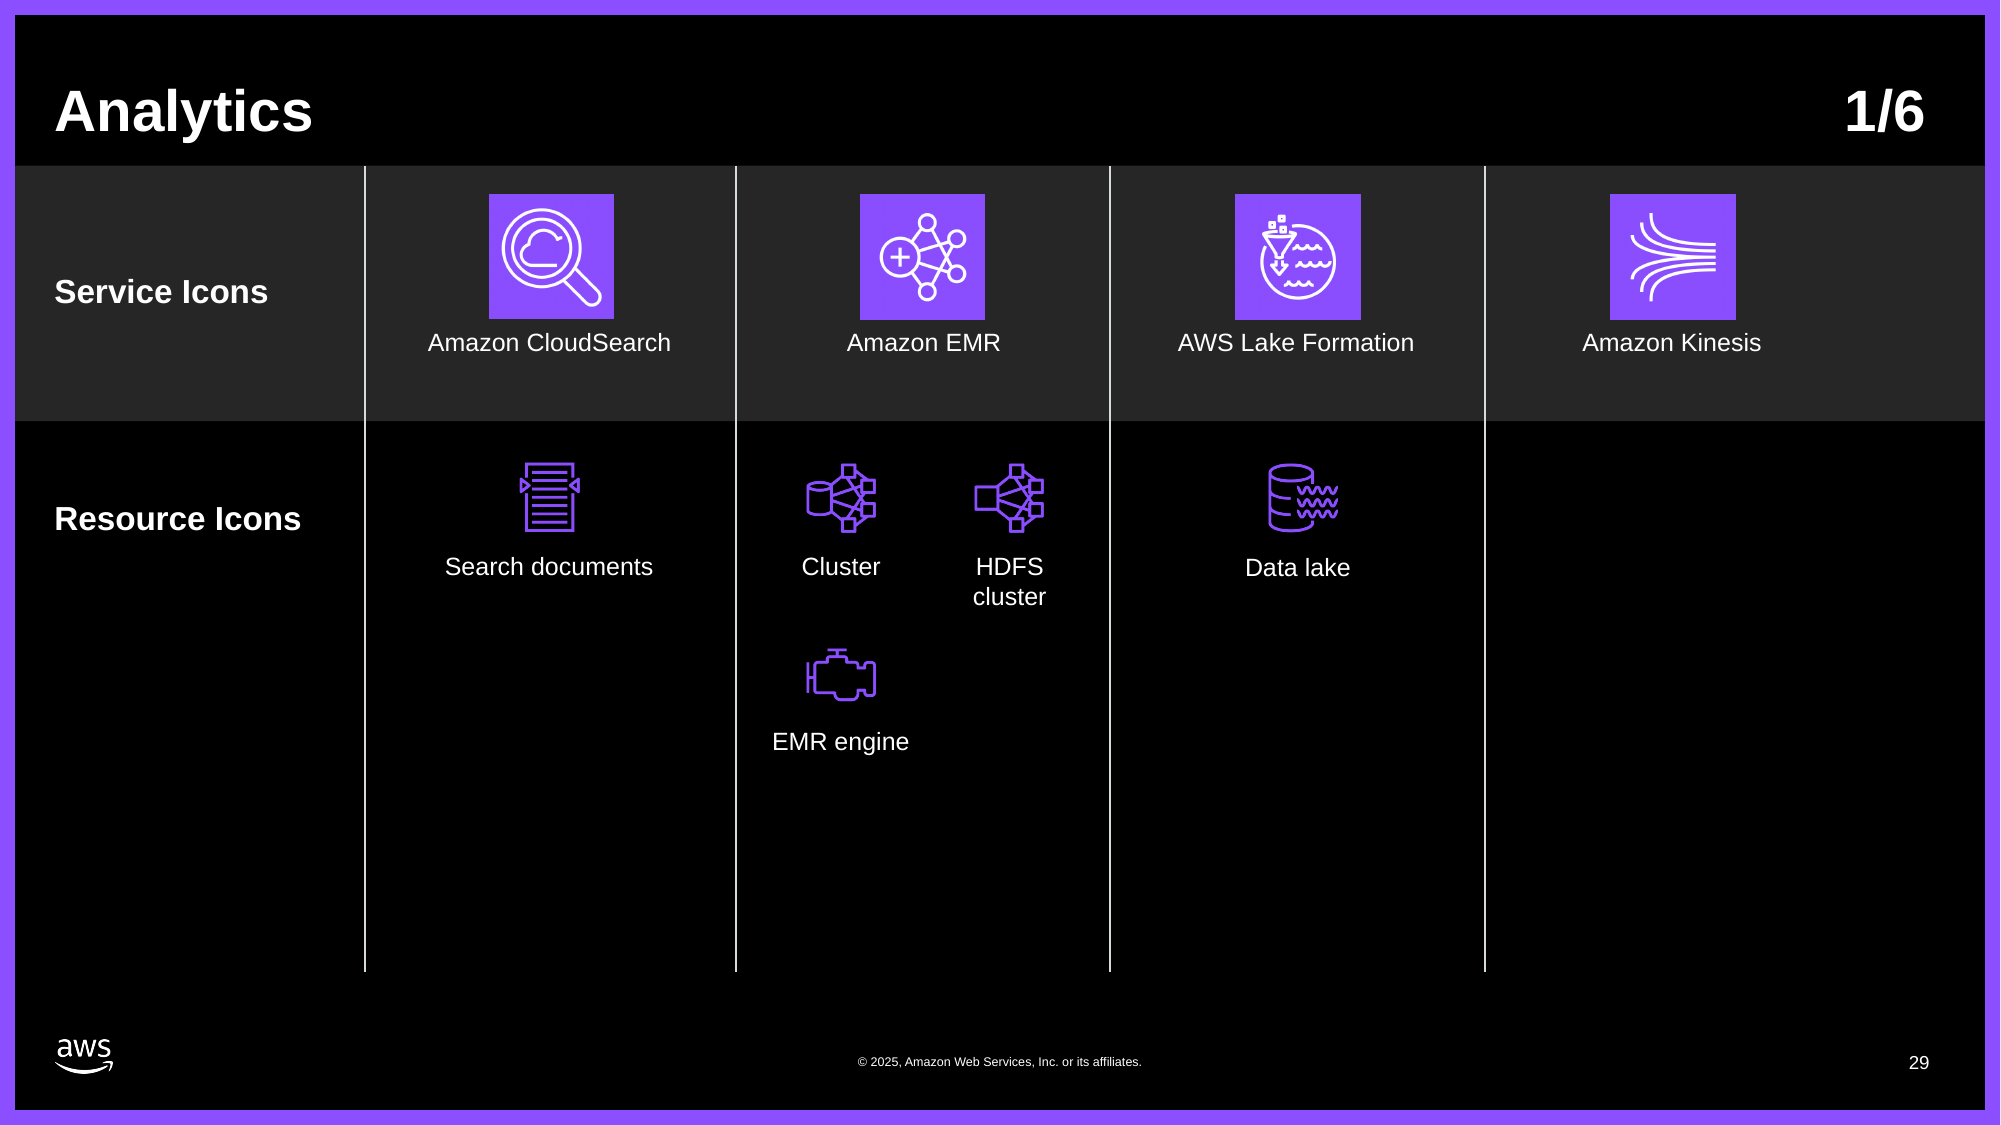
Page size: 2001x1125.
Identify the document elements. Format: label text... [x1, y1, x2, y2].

picture [1265, 460, 1341, 536]
picture [1235, 194, 1361, 320]
text_box EMR engine [749, 718, 933, 763]
picture [55, 1039, 113, 1074]
picture [803, 637, 879, 713]
picture [511, 459, 587, 535]
footer © 2025, Amazon Web Services, Inc. or its affiliates. [662, 1031, 1338, 1092]
text_box Data lake [1202, 544, 1394, 589]
text_box AWS Lake Formation [1111, 319, 1484, 364]
text_box Search documents [426, 542, 673, 588]
picture [489, 194, 614, 319]
text_box Amazon CloudSearch [363, 319, 735, 364]
picture [1610, 194, 1736, 320]
text_box HDFS cluster [932, 542, 1088, 618]
picture [859, 194, 985, 320]
picture [971, 460, 1047, 536]
text_box Amazon EMR [736, 319, 1108, 364]
text_box Amazon Kinesis [1485, 319, 1859, 364]
picture [803, 460, 879, 536]
title Analytics 1/6 [39, 59, 1945, 166]
text_box Cluster [749, 542, 932, 588]
slide_number 29 [1494, 1031, 1945, 1092]
